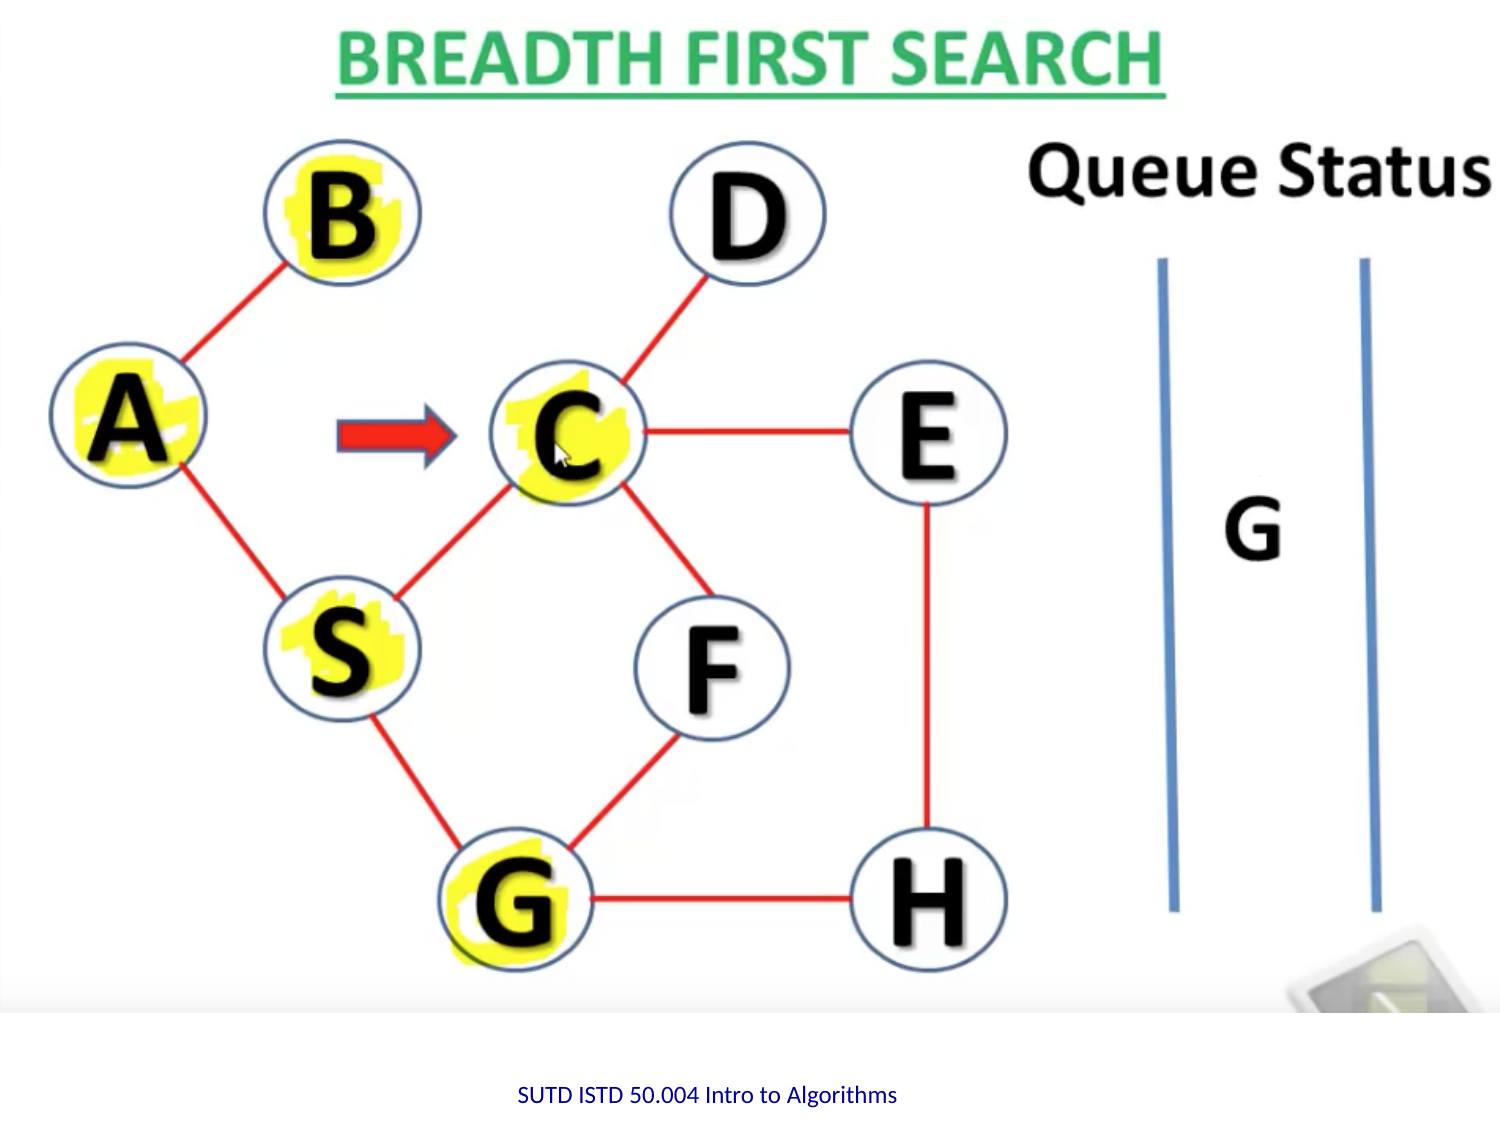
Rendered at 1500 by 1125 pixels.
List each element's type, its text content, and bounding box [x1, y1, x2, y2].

picture [0, 5, 1500, 1013]
footer SUTD ISTD 50.004 Intro to Algorithms [473, 1063, 949, 1123]
